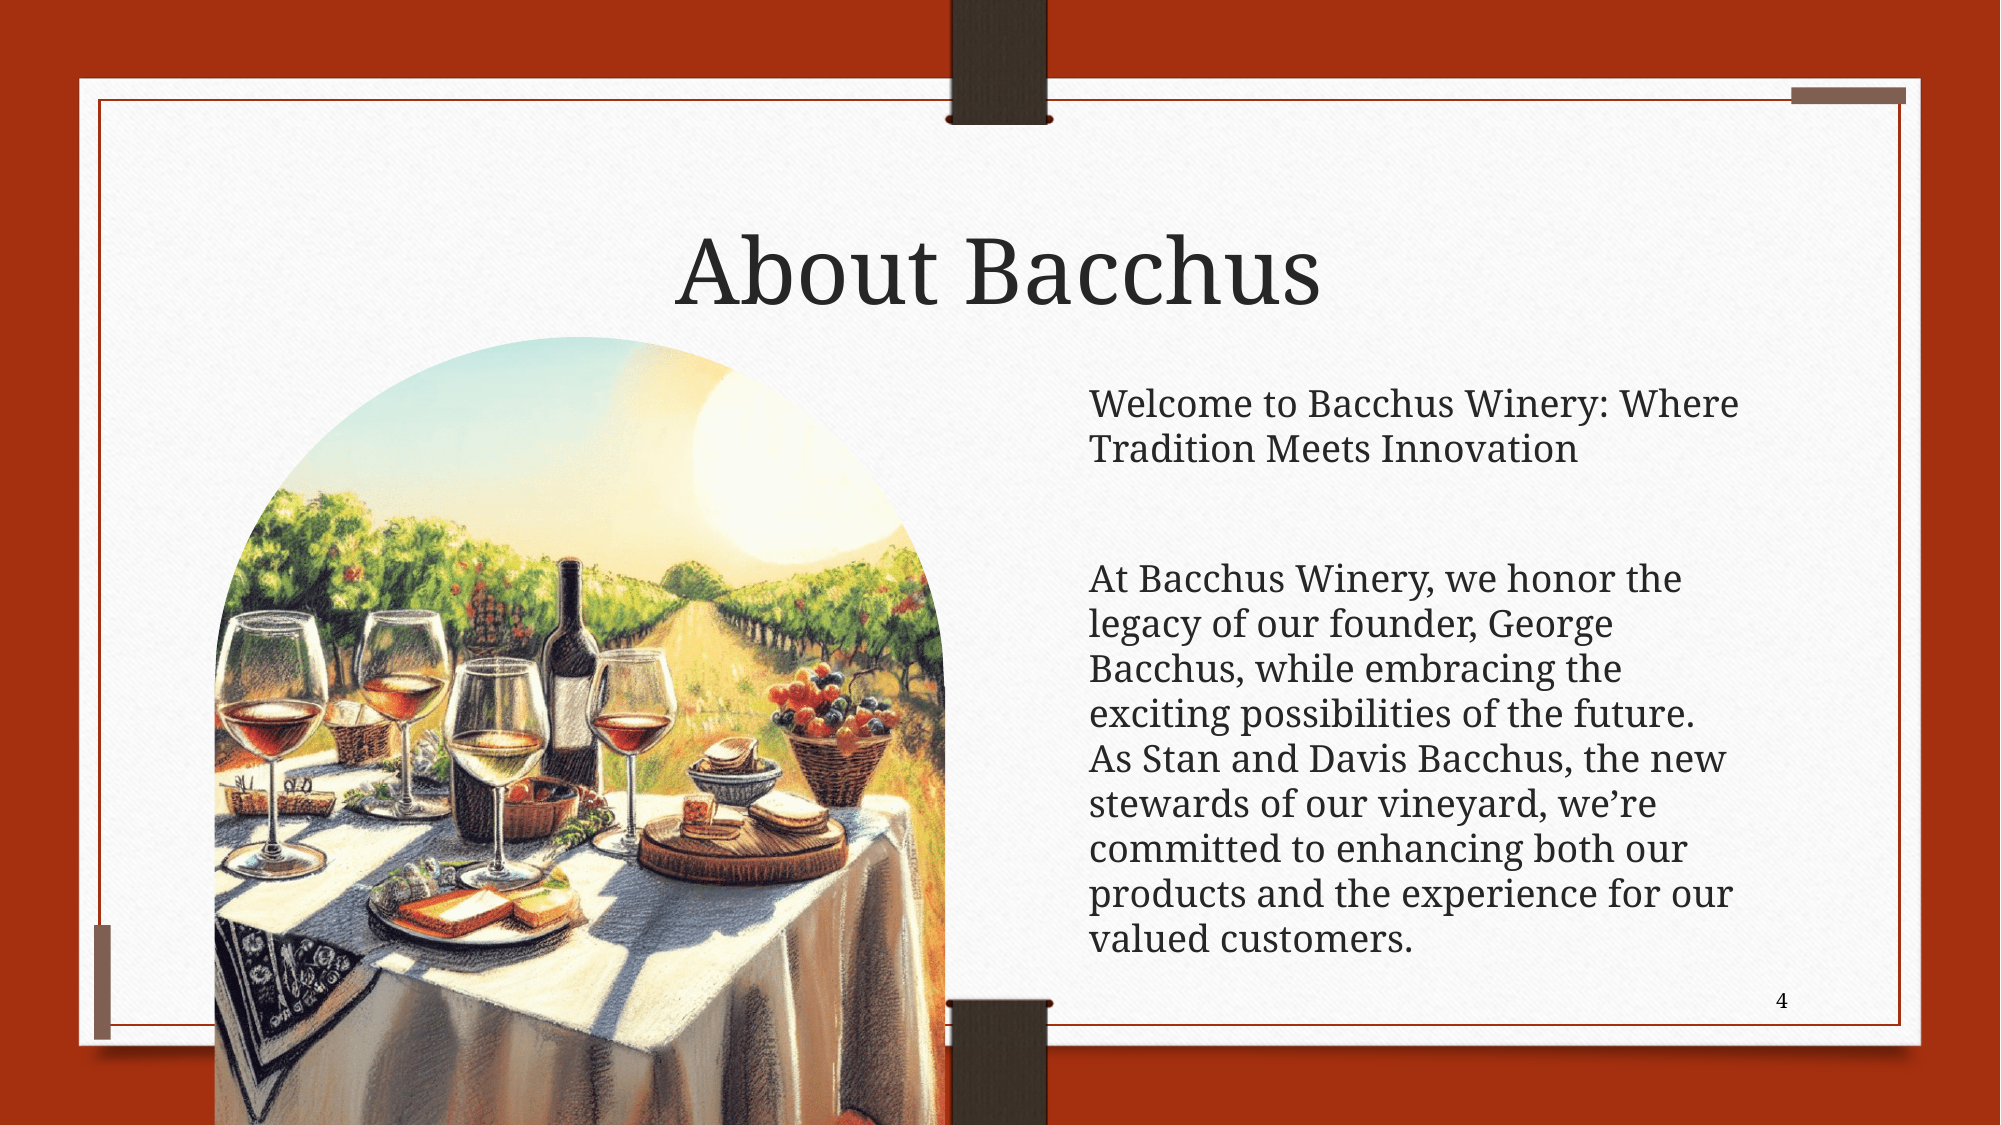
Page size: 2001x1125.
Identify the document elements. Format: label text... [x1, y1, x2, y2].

picture [0, 0, 2000, 1125]
title About Bacchus [212, 161, 1788, 375]
list Welcome to Bacchus Winery: Where Tradition Meets Innovation At Bacchus Winery, we honor the legacy of our founder, George Bacchus, while embracing the exciting possibilities of the future. As Stan and Davis Bacchus, the new stewards of our vineyard, we’re committed to enhancing both our products and the experience for our valued customers. [1073, 371, 1763, 1014]
slide_number 4 [1698, 979, 1788, 1025]
